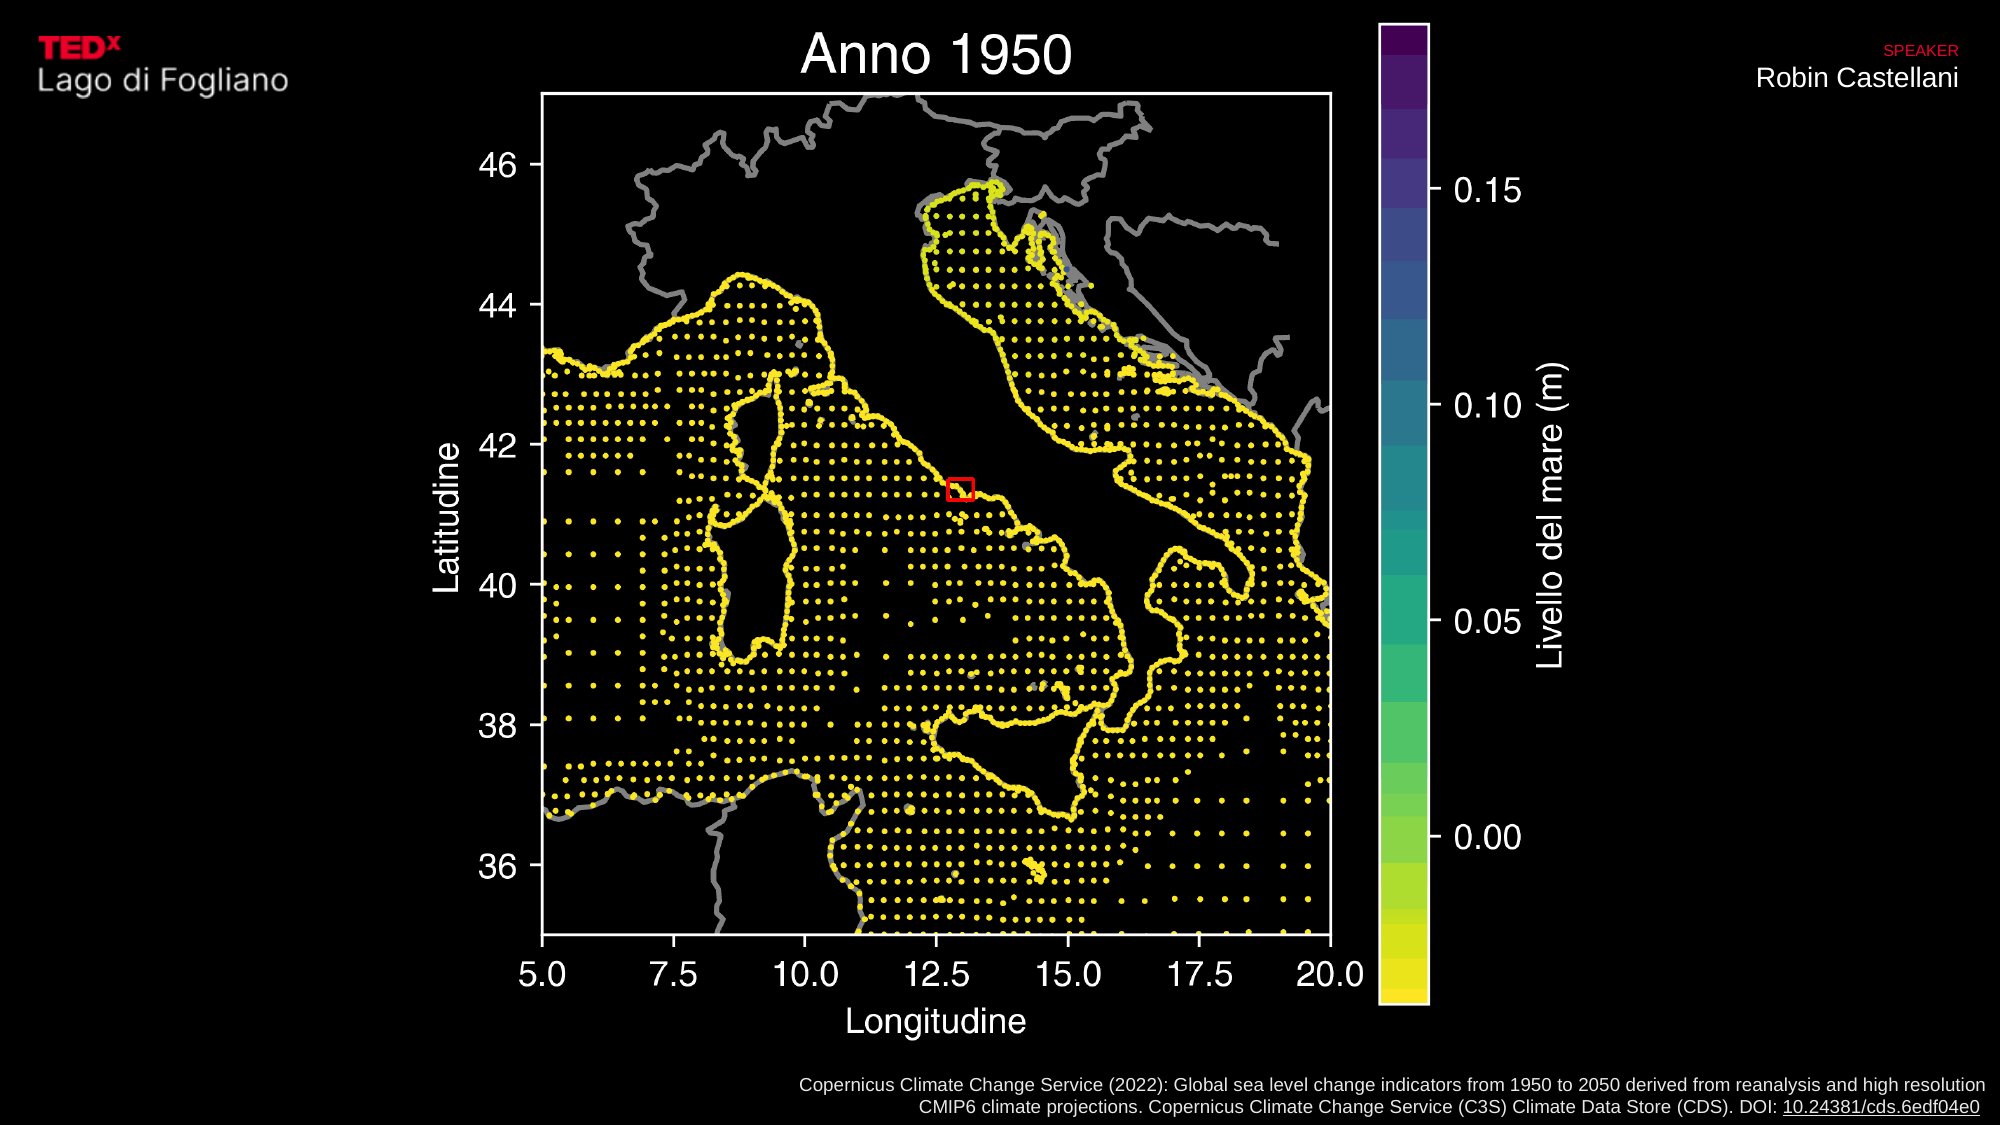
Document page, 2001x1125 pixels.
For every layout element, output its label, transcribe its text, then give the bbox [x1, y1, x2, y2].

picture [36, 35, 290, 100]
text_box Copernicus Climate Change Service (2022): Global sea level change indicators from 1950 to 2050 derived from reanalysis and high resolution CMIP6 climate projections. Copernicus Climate Change Service (C3S) Climate Data Store (CDS). DOI: 10.24381/cds.6edf04e0 [771, 1064, 2000, 1125]
text_box Speaker Robin Castellani [1596, 33, 1963, 103]
picture [404, 0, 1596, 1066]
